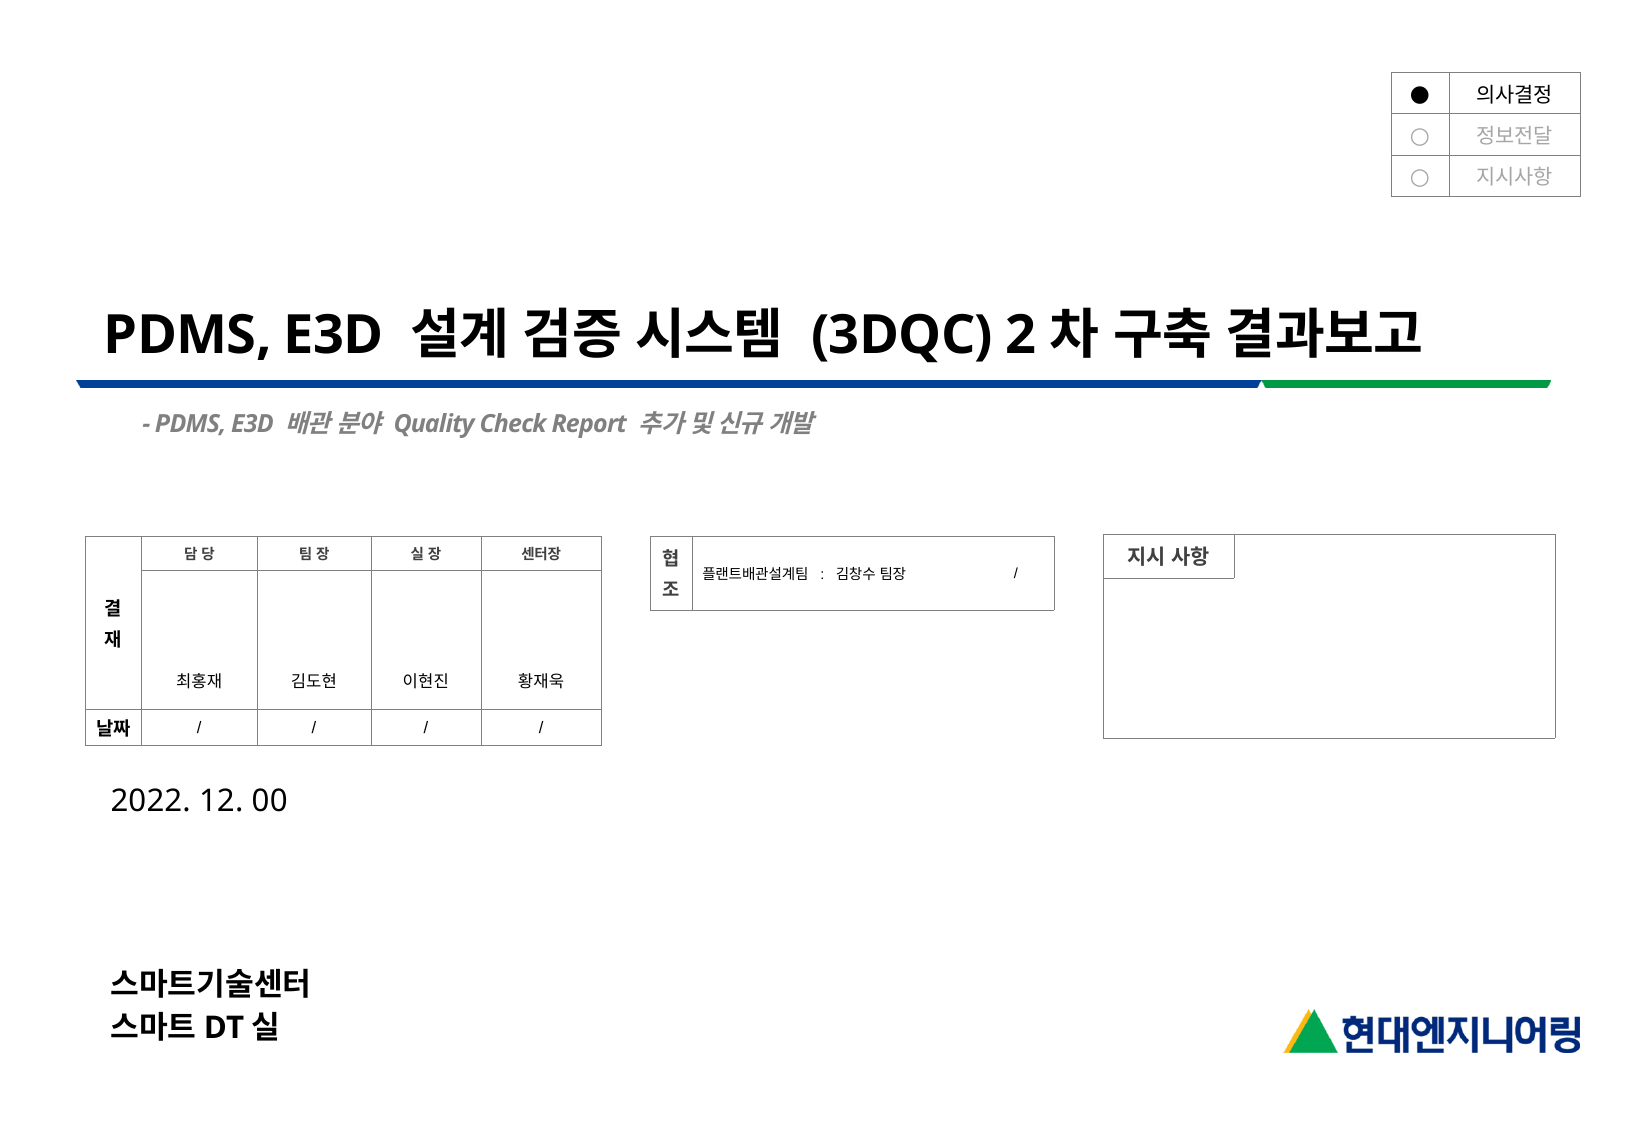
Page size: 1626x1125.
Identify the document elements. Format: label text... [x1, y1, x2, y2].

list PDMS, E3D 설계 검증 시스템 (3DQC) 2차 구축 결과보고 [88, 292, 1521, 381]
table_header 실 장 [372, 537, 481, 570]
table_cell ○ [1392, 114, 1449, 155]
table_cell 정보전달 [1450, 114, 1580, 155]
table_cell 지시사항 [1450, 156, 1580, 196]
table_header 센터장 [482, 537, 601, 570]
picture [76, 380, 1551, 388]
table_cell ○ [1392, 156, 1449, 196]
table_cell [482, 571, 601, 651]
table_cell / [482, 710, 601, 745]
table_header 결 재 [86, 537, 141, 709]
table_cell / [142, 710, 257, 745]
table_header 협 조 [651, 537, 692, 610]
table_header [1104, 535, 1555, 738]
text_box 스마트기술센터 스마트DT실 [95, 956, 757, 1053]
table_cell 이현진 [372, 651, 481, 709]
table_cell 최홍재 [142, 651, 257, 709]
table_cell [258, 571, 371, 651]
table_header 팀 장 [258, 537, 371, 570]
picture [1283, 1009, 1580, 1053]
table_cell 황재욱 [482, 651, 601, 709]
list 2022. 12. 00 [95, 772, 757, 827]
table_cell [372, 571, 481, 651]
table_cell / [372, 710, 481, 745]
table_header / [978, 537, 1054, 610]
table_header 의사결정 [1450, 73, 1580, 113]
table_cell 날짜 [86, 710, 141, 745]
table_header 담 당 [142, 537, 257, 570]
table_cell [142, 571, 257, 651]
table_header ● [1392, 73, 1449, 113]
table_cell / [258, 710, 371, 745]
table_header 지시 사항 [1104, 535, 1234, 578]
table_header 플랜트배관설계팀 : 김창수 팀장 [693, 537, 978, 610]
list - PDMS, E3D 배관 분야 Quality Check Report 추가 및 신규 개발 [127, 400, 1110, 455]
table_cell 김도현 [258, 651, 371, 709]
